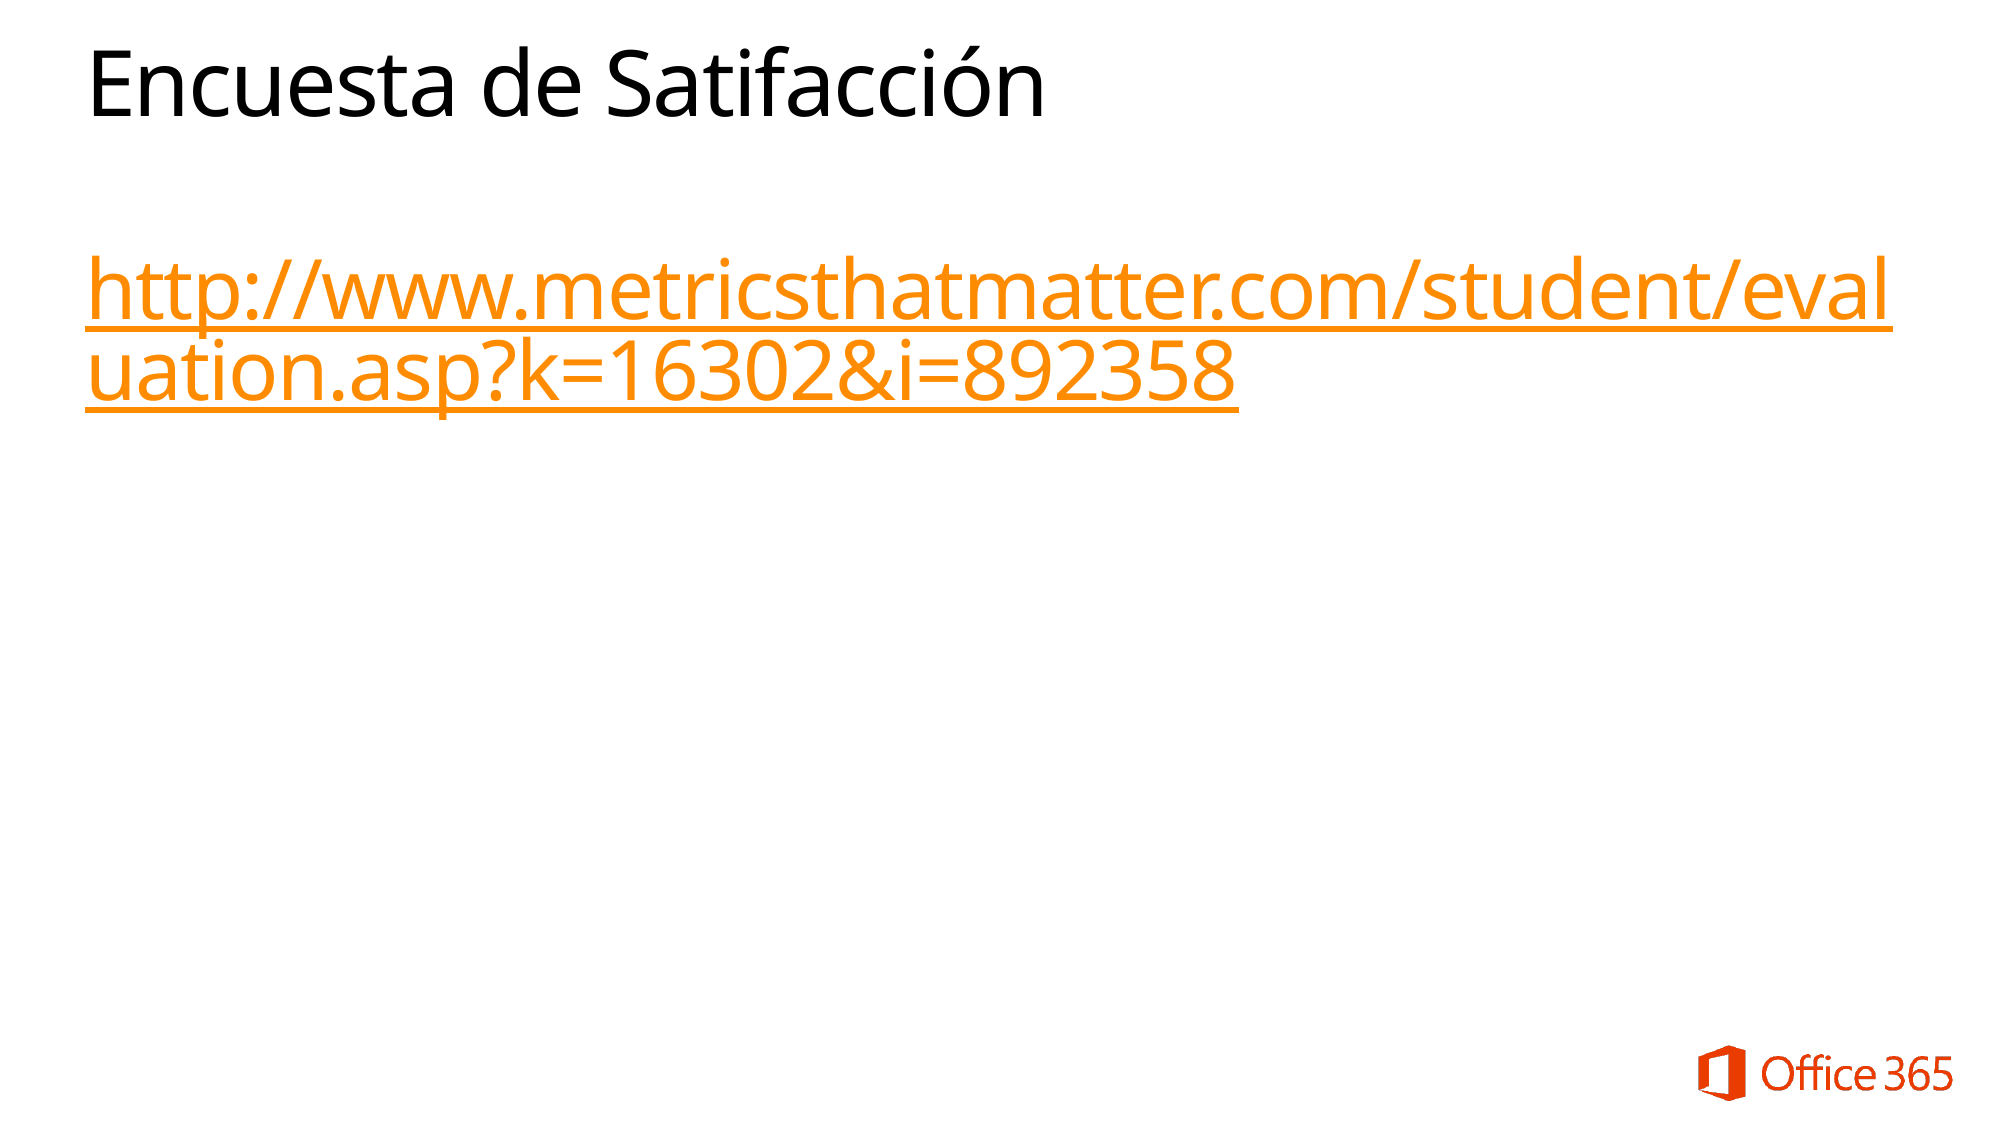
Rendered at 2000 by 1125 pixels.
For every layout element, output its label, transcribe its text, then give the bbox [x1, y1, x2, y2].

list http://www.metricsthatmatter.com/student/evaluation.asp?k=16302&i=892358 [85, 237, 1914, 562]
title Encuesta de Satifacción [85, 37, 1914, 161]
picture [1674, 1021, 1975, 1125]
